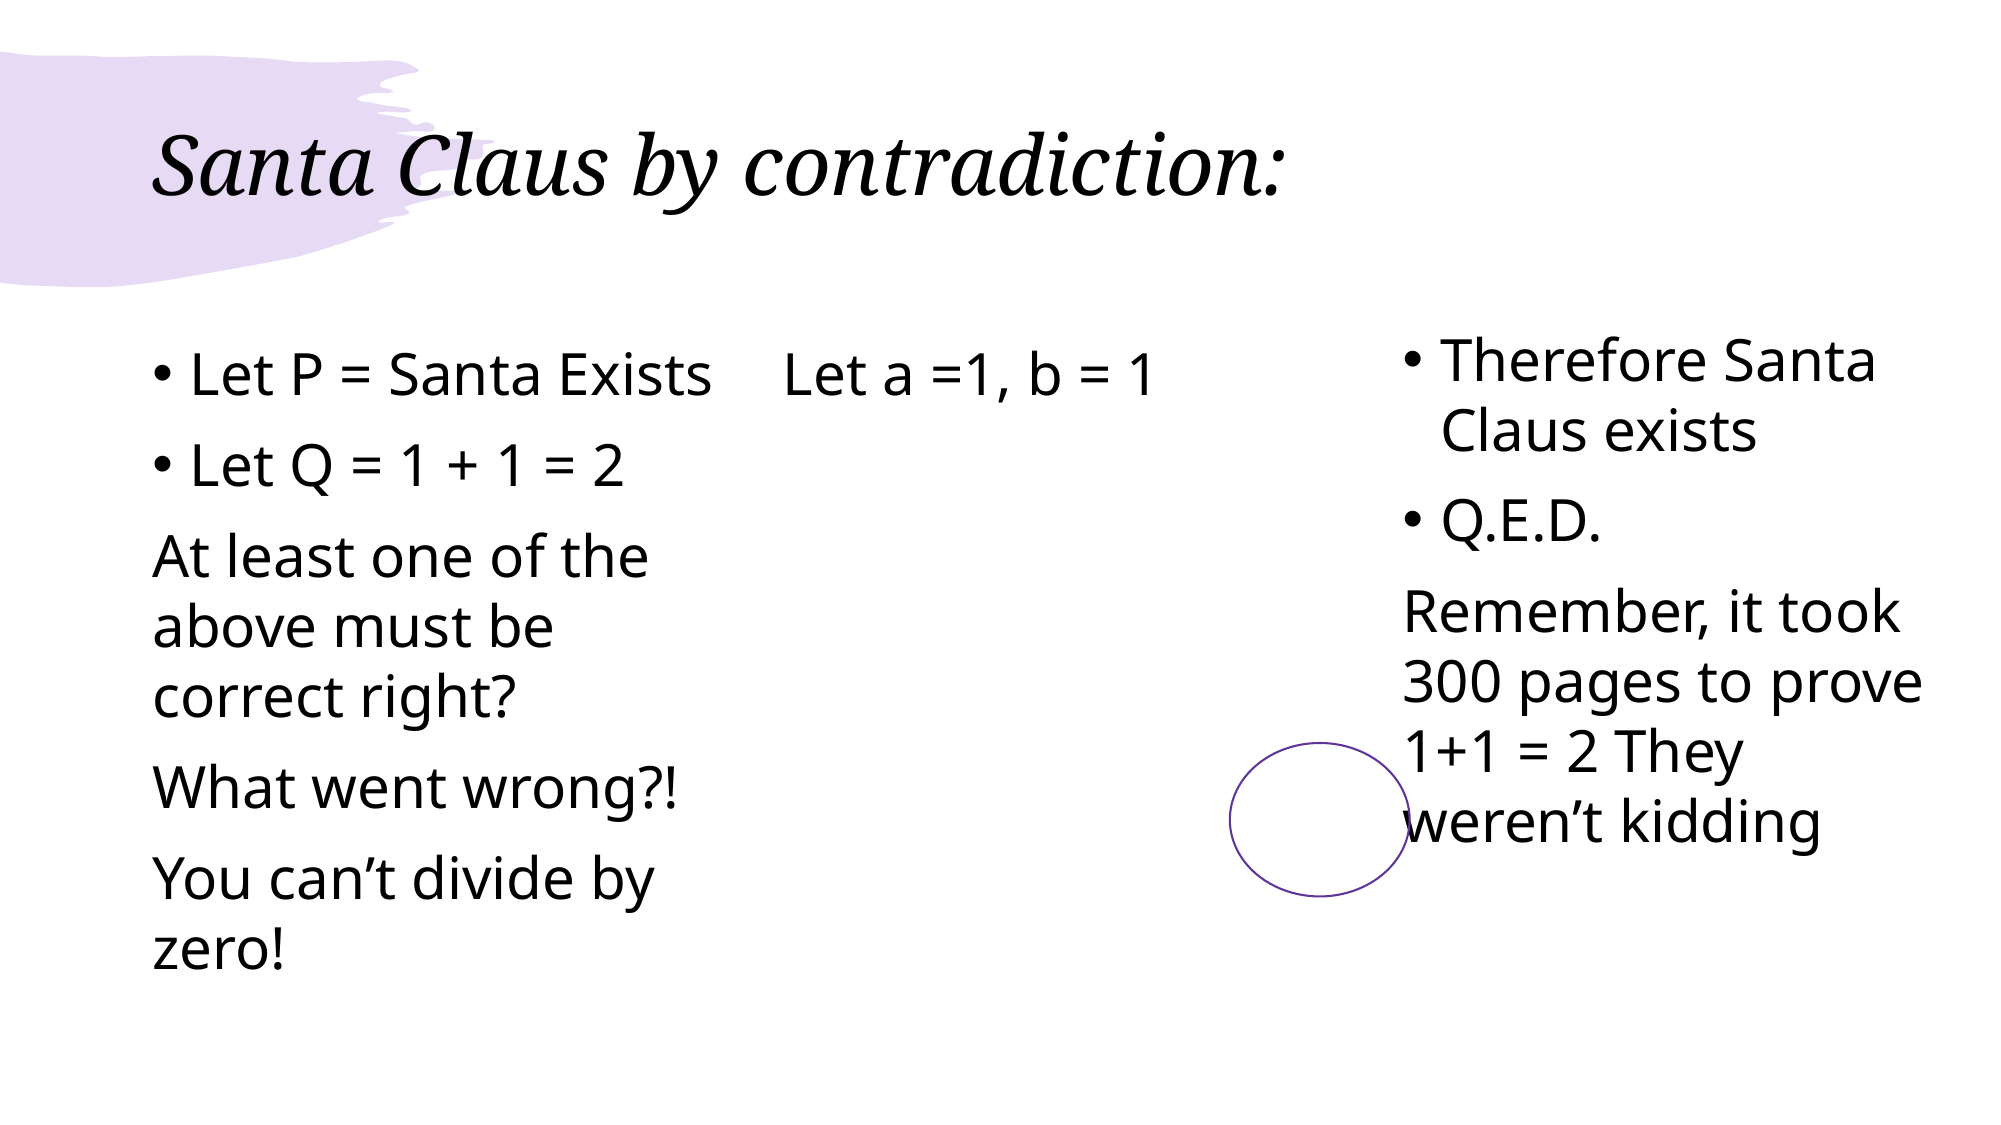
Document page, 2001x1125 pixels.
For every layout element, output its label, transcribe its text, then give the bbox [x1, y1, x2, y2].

text_box Therefore Santa Claus exists Q.E.D. Remember, it took 300 pages to prove 1+1 = 2 They weren’t kidding [1387, 315, 1941, 998]
text_box [1228, 741, 1411, 898]
title Santa Claus by contradiction: [137, 59, 1863, 278]
list Let P = Santa Exists Let Q = 1 + 1 = 2 At least one of the above must be correct right? What went wrong?! You can’t divide by zero! [137, 329, 745, 1013]
